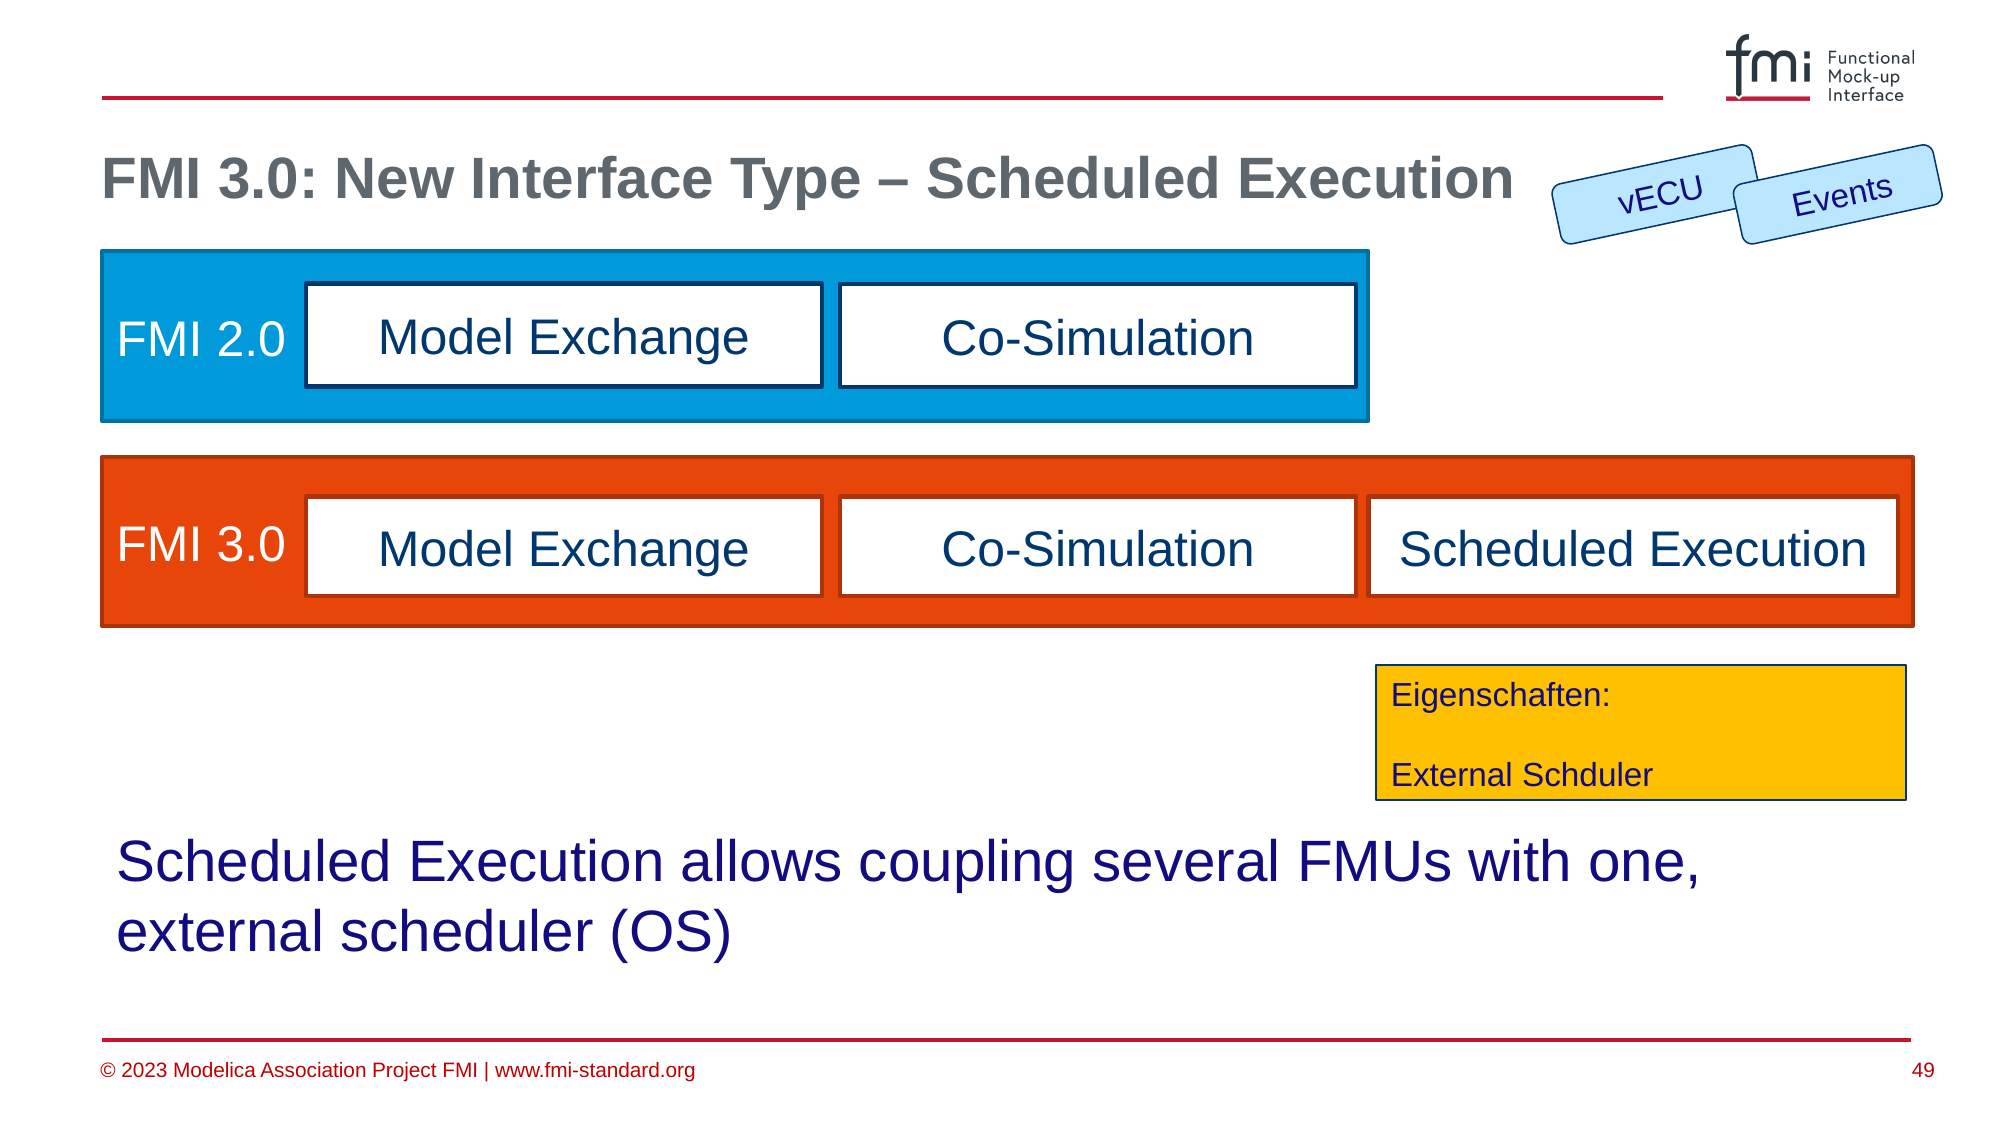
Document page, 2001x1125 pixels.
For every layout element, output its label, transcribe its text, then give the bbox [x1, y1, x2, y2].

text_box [101, 456, 1914, 627]
text_box Scheduled Execution allows coupling several FMUs with one, external scheduler (OS) [101, 675, 1889, 971]
text_box Events [1733, 144, 1943, 244]
text_box Eigenschaften: External Schduler [1376, 665, 1906, 801]
picture [1726, 34, 1914, 101]
text_box vECU [1552, 144, 1758, 244]
title FMI 3.0: New Interface Type – Scheduled Execution [101, 125, 1913, 232]
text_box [101, 251, 1369, 421]
